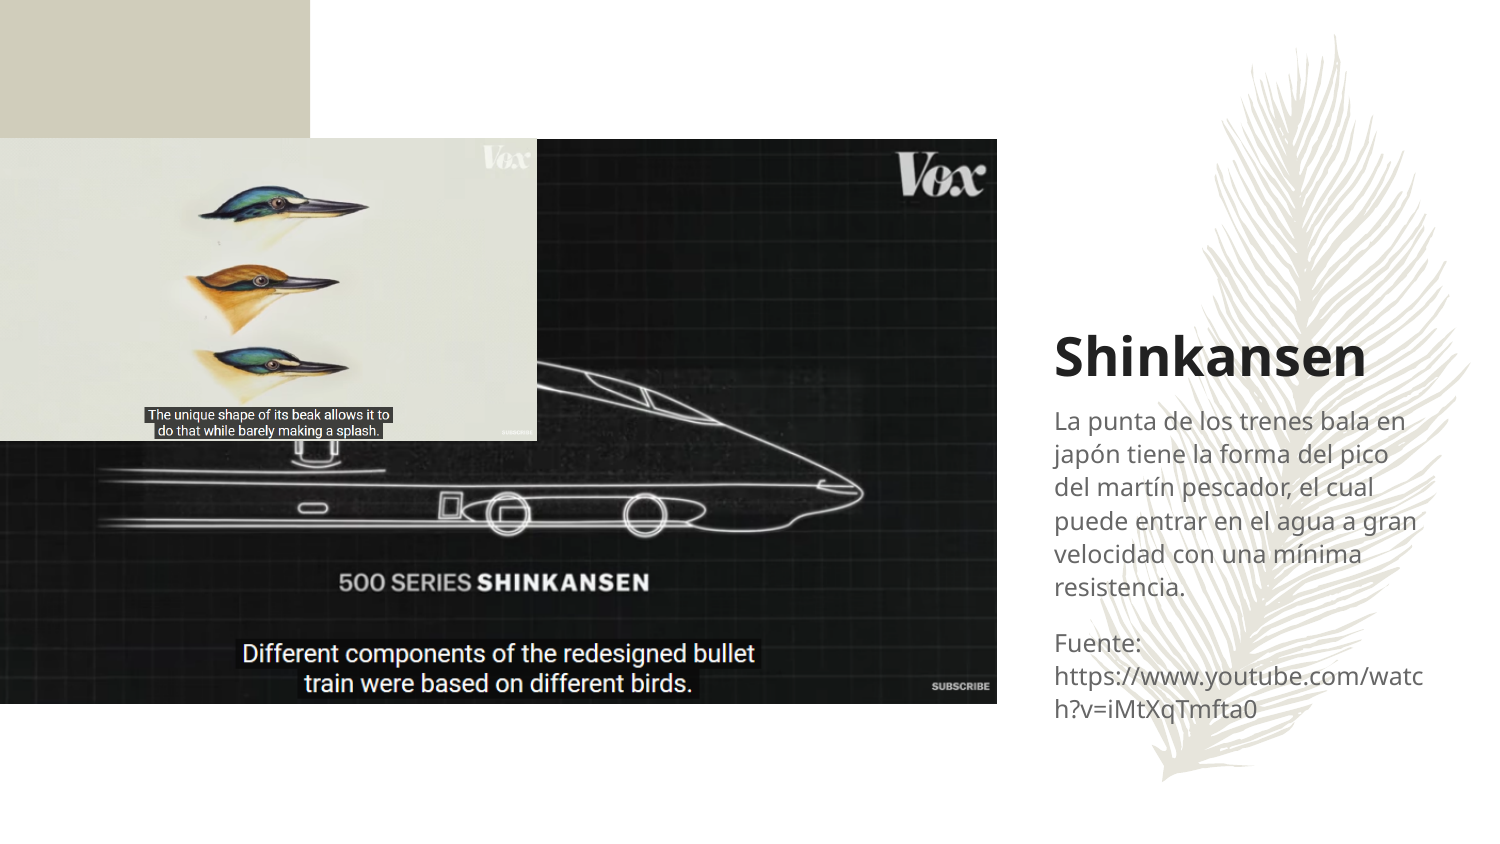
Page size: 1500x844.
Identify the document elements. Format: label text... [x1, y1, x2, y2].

title Shinkansen [1042, 185, 1441, 393]
list La punta de los trenes bala en japón tiene la forma del pico del martín pescador, el cual puede entrar en el agua a gran velocidad con una mínima resistencia. Fuente: https://www.youtube.com/watch?v=iMtXqTmfta0 [1042, 396, 1440, 750]
picture [0, 0, 998, 844]
